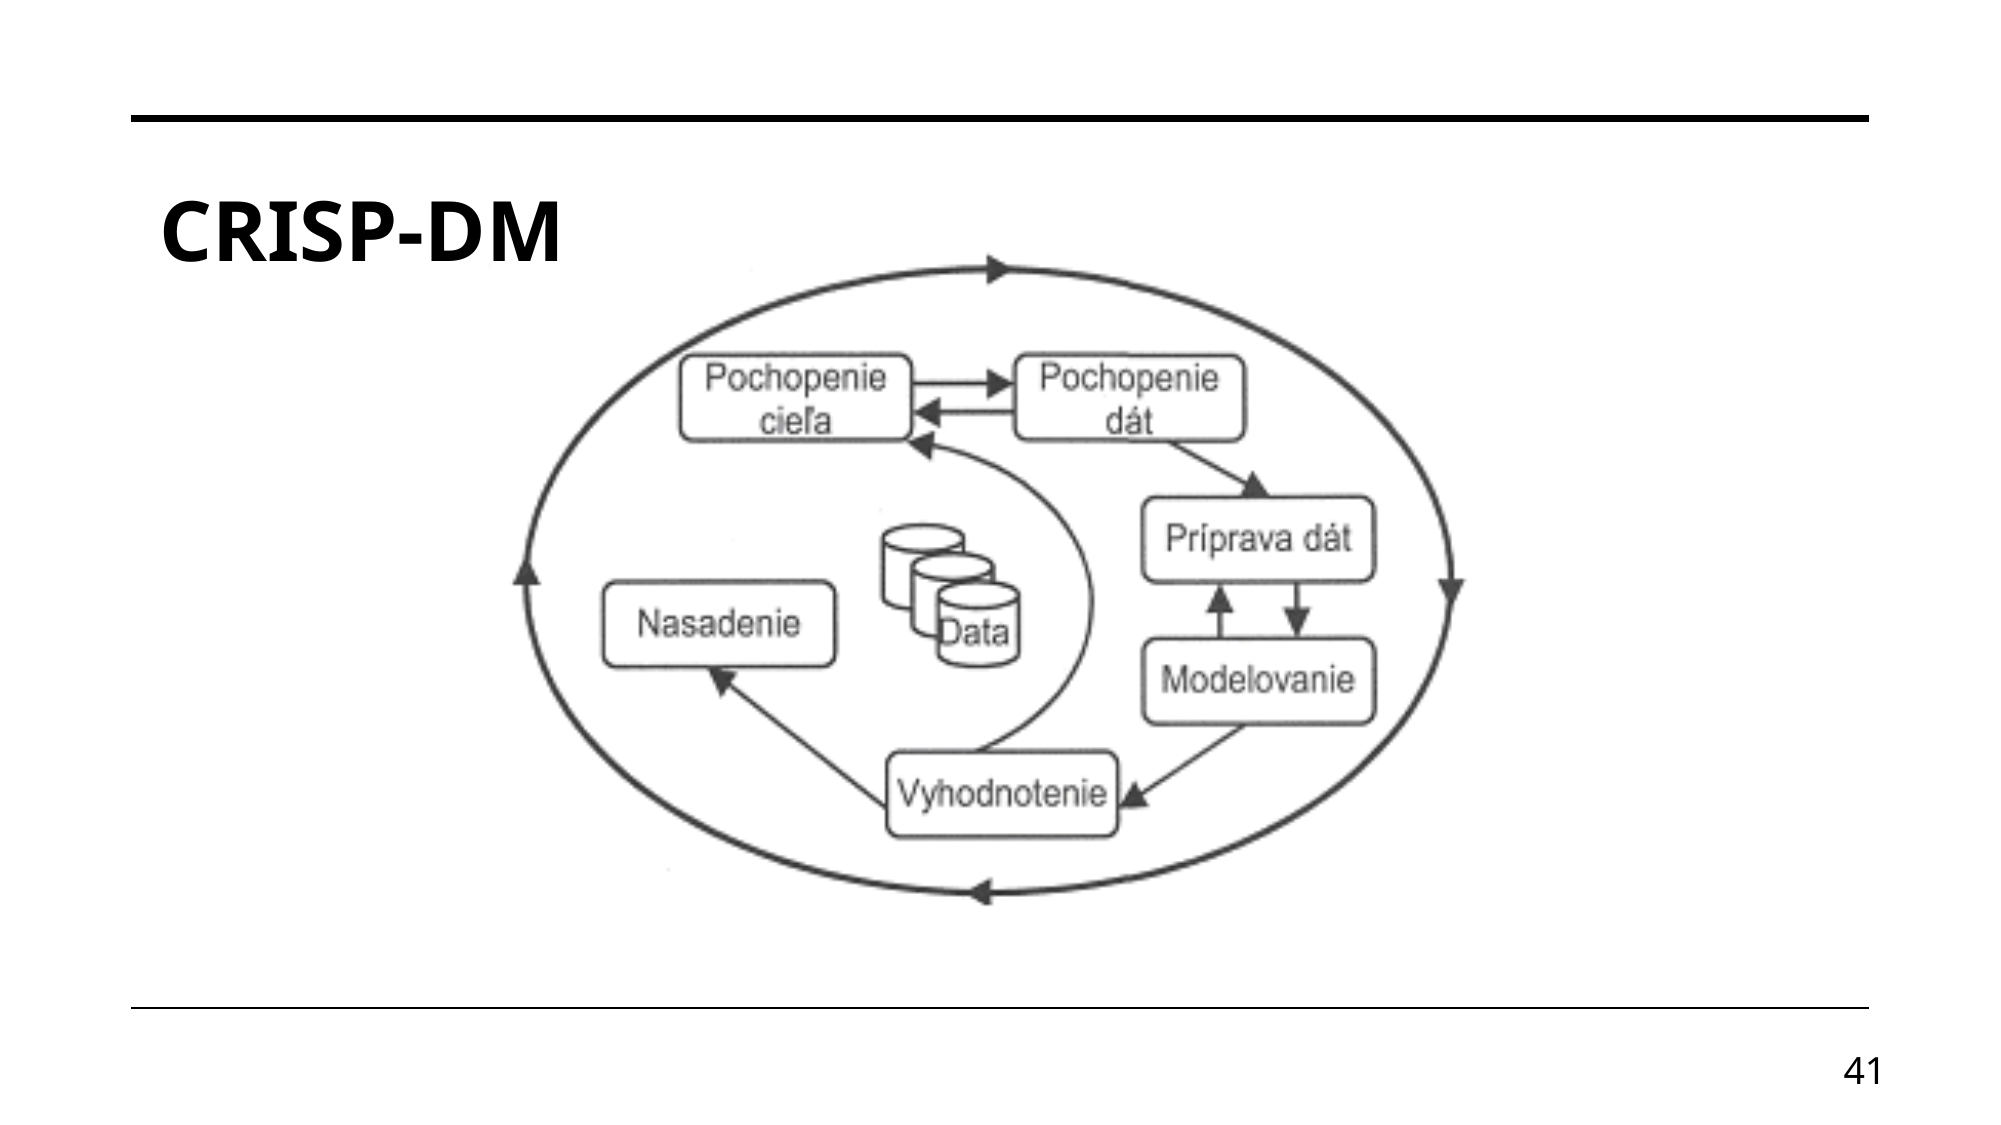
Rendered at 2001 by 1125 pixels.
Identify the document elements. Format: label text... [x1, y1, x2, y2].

picture [385, 189, 1615, 982]
text_box CRISP-DM [144, 171, 680, 286]
slide_number 41 [1791, 1042, 1902, 1103]
